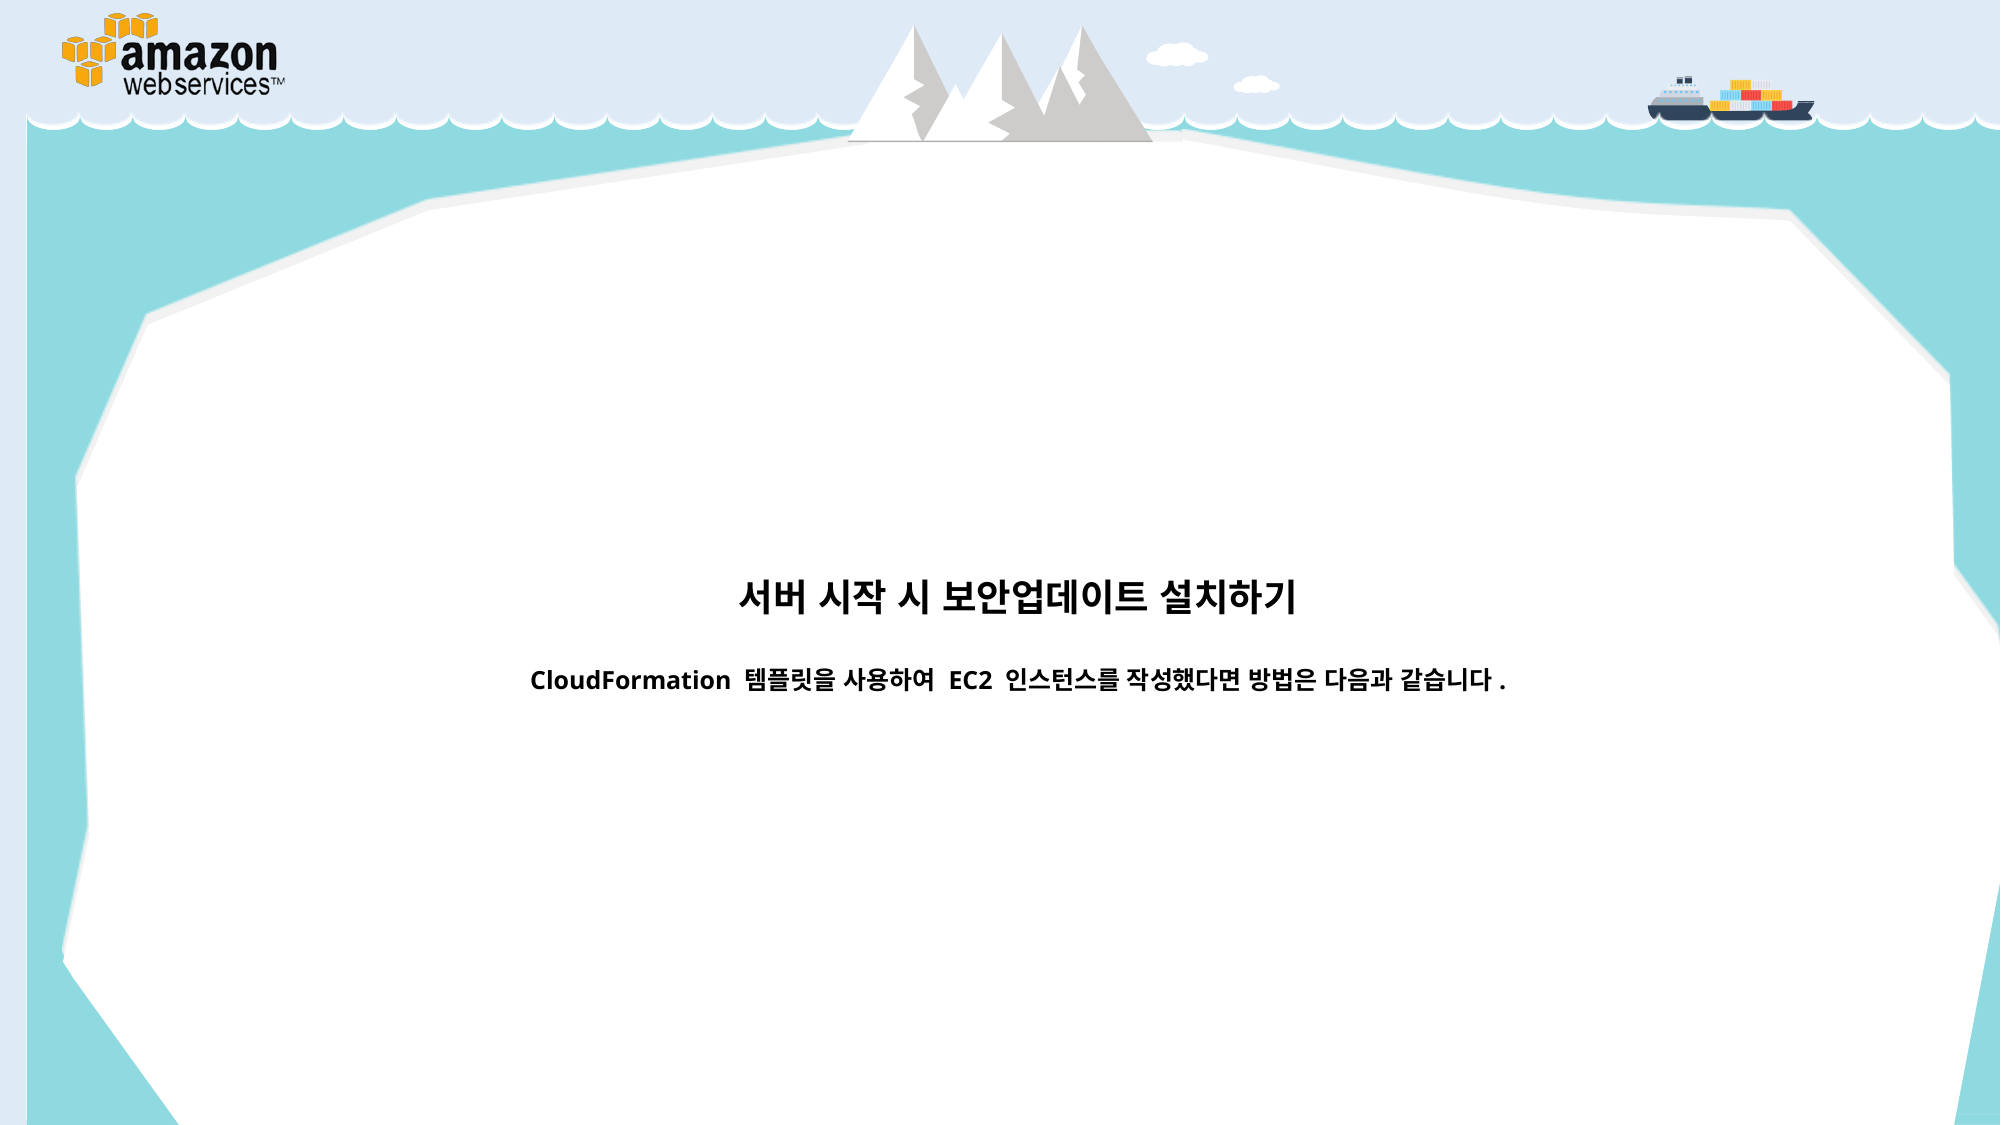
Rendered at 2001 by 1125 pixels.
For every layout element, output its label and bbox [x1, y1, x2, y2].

picture [43, 0, 301, 130]
text_box [1153, 42, 1209, 67]
text_box [1233, 75, 1280, 94]
text_box [1647, 76, 1815, 116]
text_box [26, 116, 2000, 1125]
text_box [847, 24, 1153, 143]
